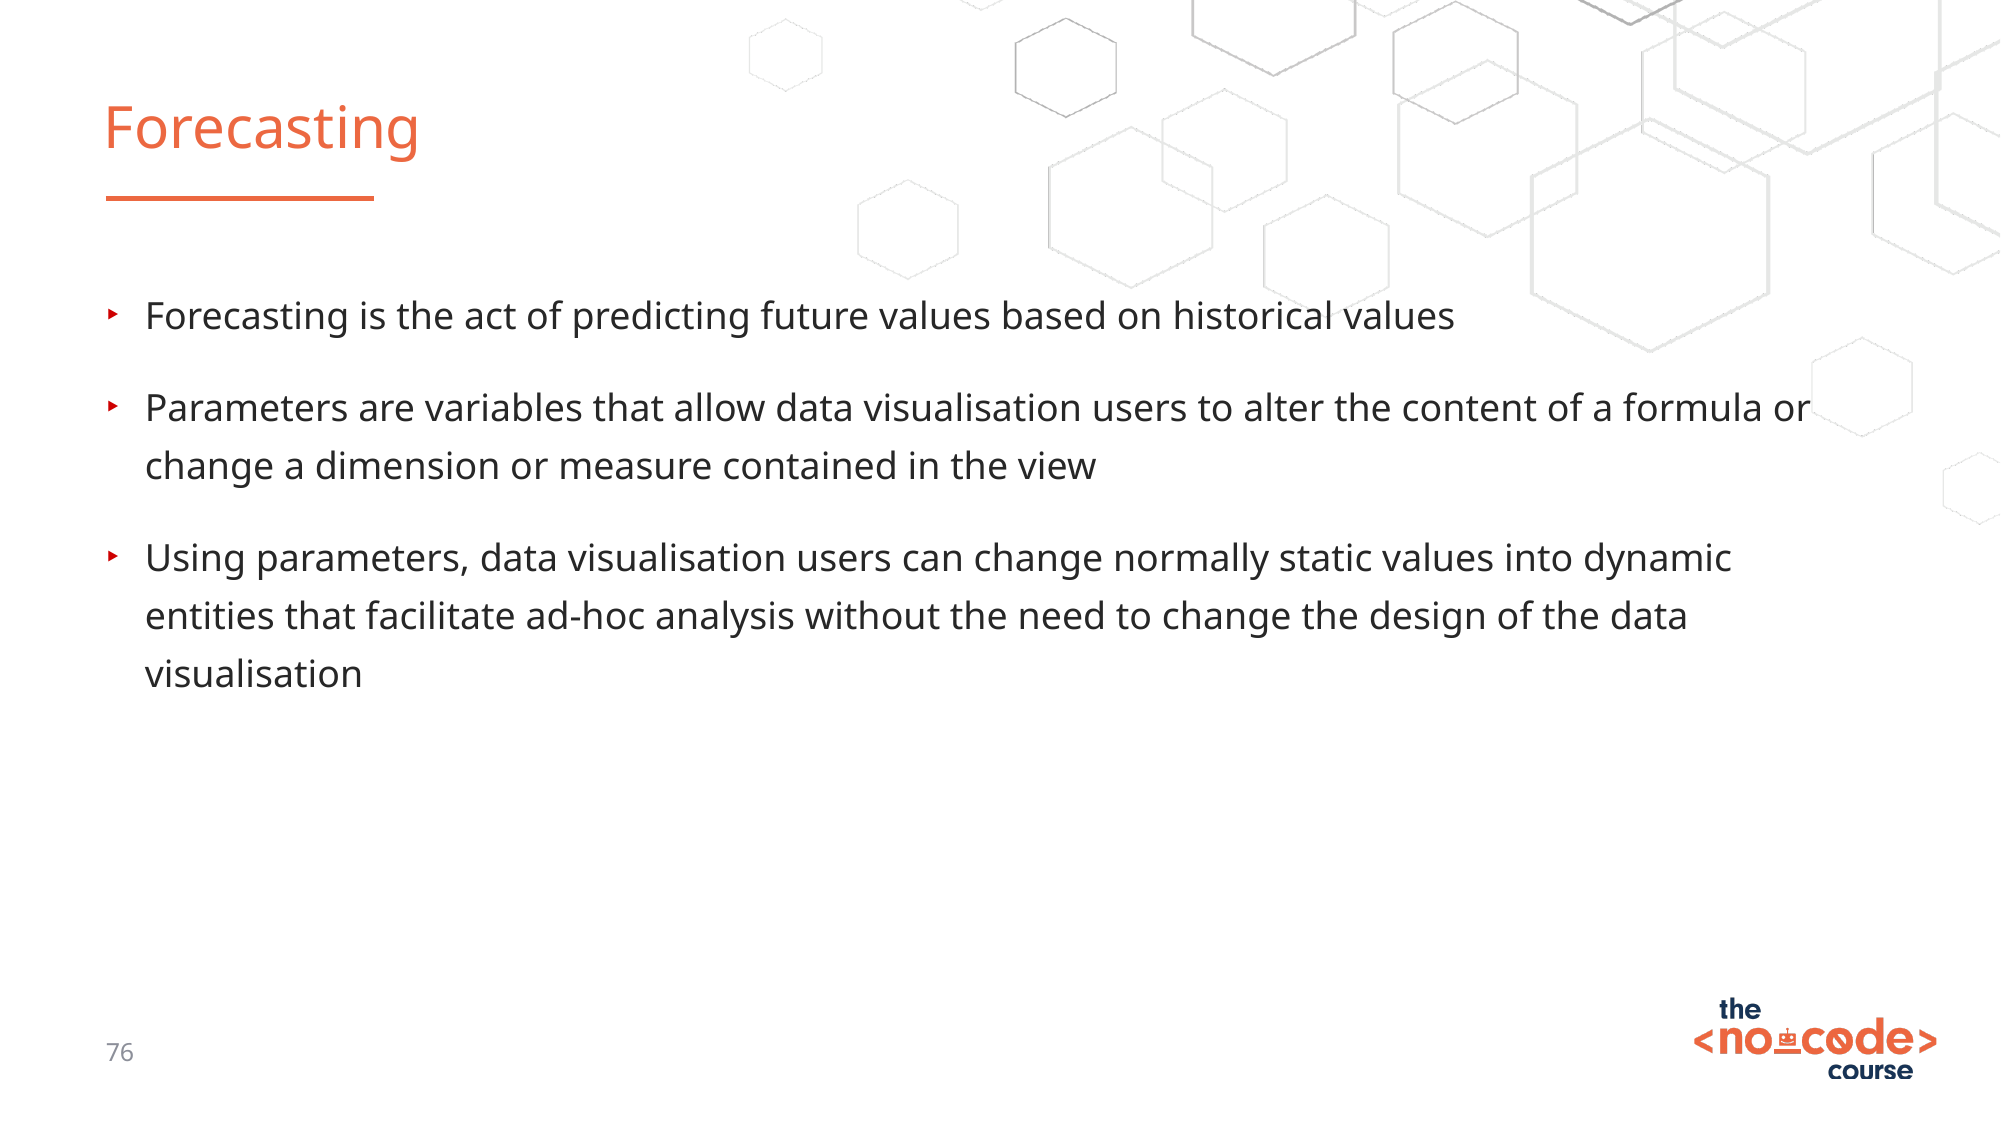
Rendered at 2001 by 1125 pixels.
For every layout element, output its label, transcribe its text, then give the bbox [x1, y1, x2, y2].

slide_number 76 [105, 1023, 556, 1084]
title Forecasting [103, 59, 1935, 199]
list Forecasting is the act of predicting future values based on historical values Parameters are variables that allow data visualisation users to alter the content of a formula or change a dimension or measure contained in the view Using parameters, data visualisation users can change normally static values into dynamic entities that facilitate ad-hoc analysis without the need to change the design of the data visualisation [105, 278, 1829, 1039]
